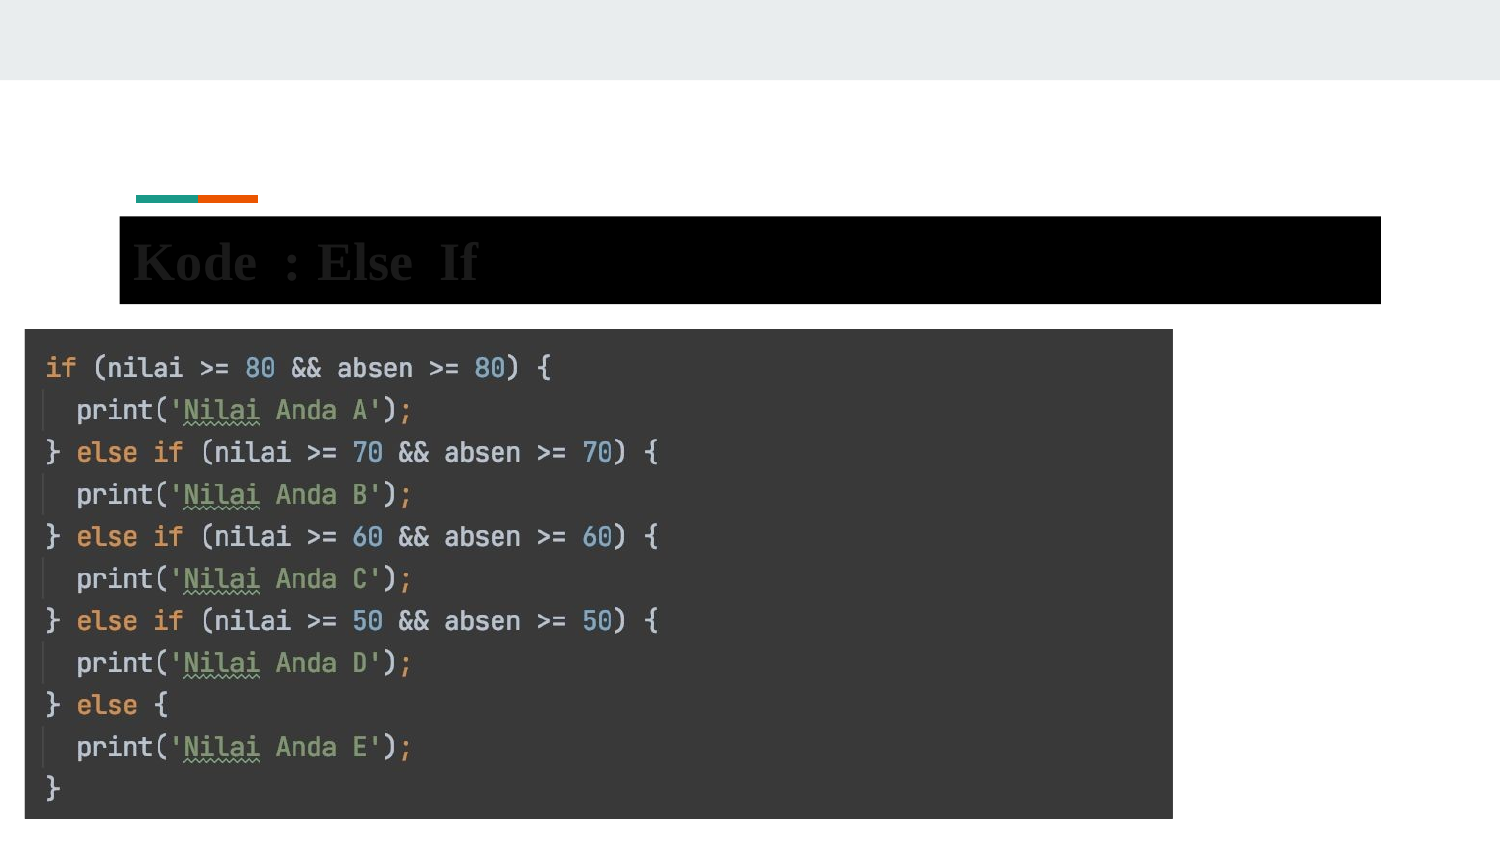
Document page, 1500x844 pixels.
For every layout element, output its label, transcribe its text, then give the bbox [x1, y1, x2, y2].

text_box Kode : Else If [119, 216, 1381, 305]
text_box [24, 329, 1173, 819]
text_box [0, 0, 1500, 81]
